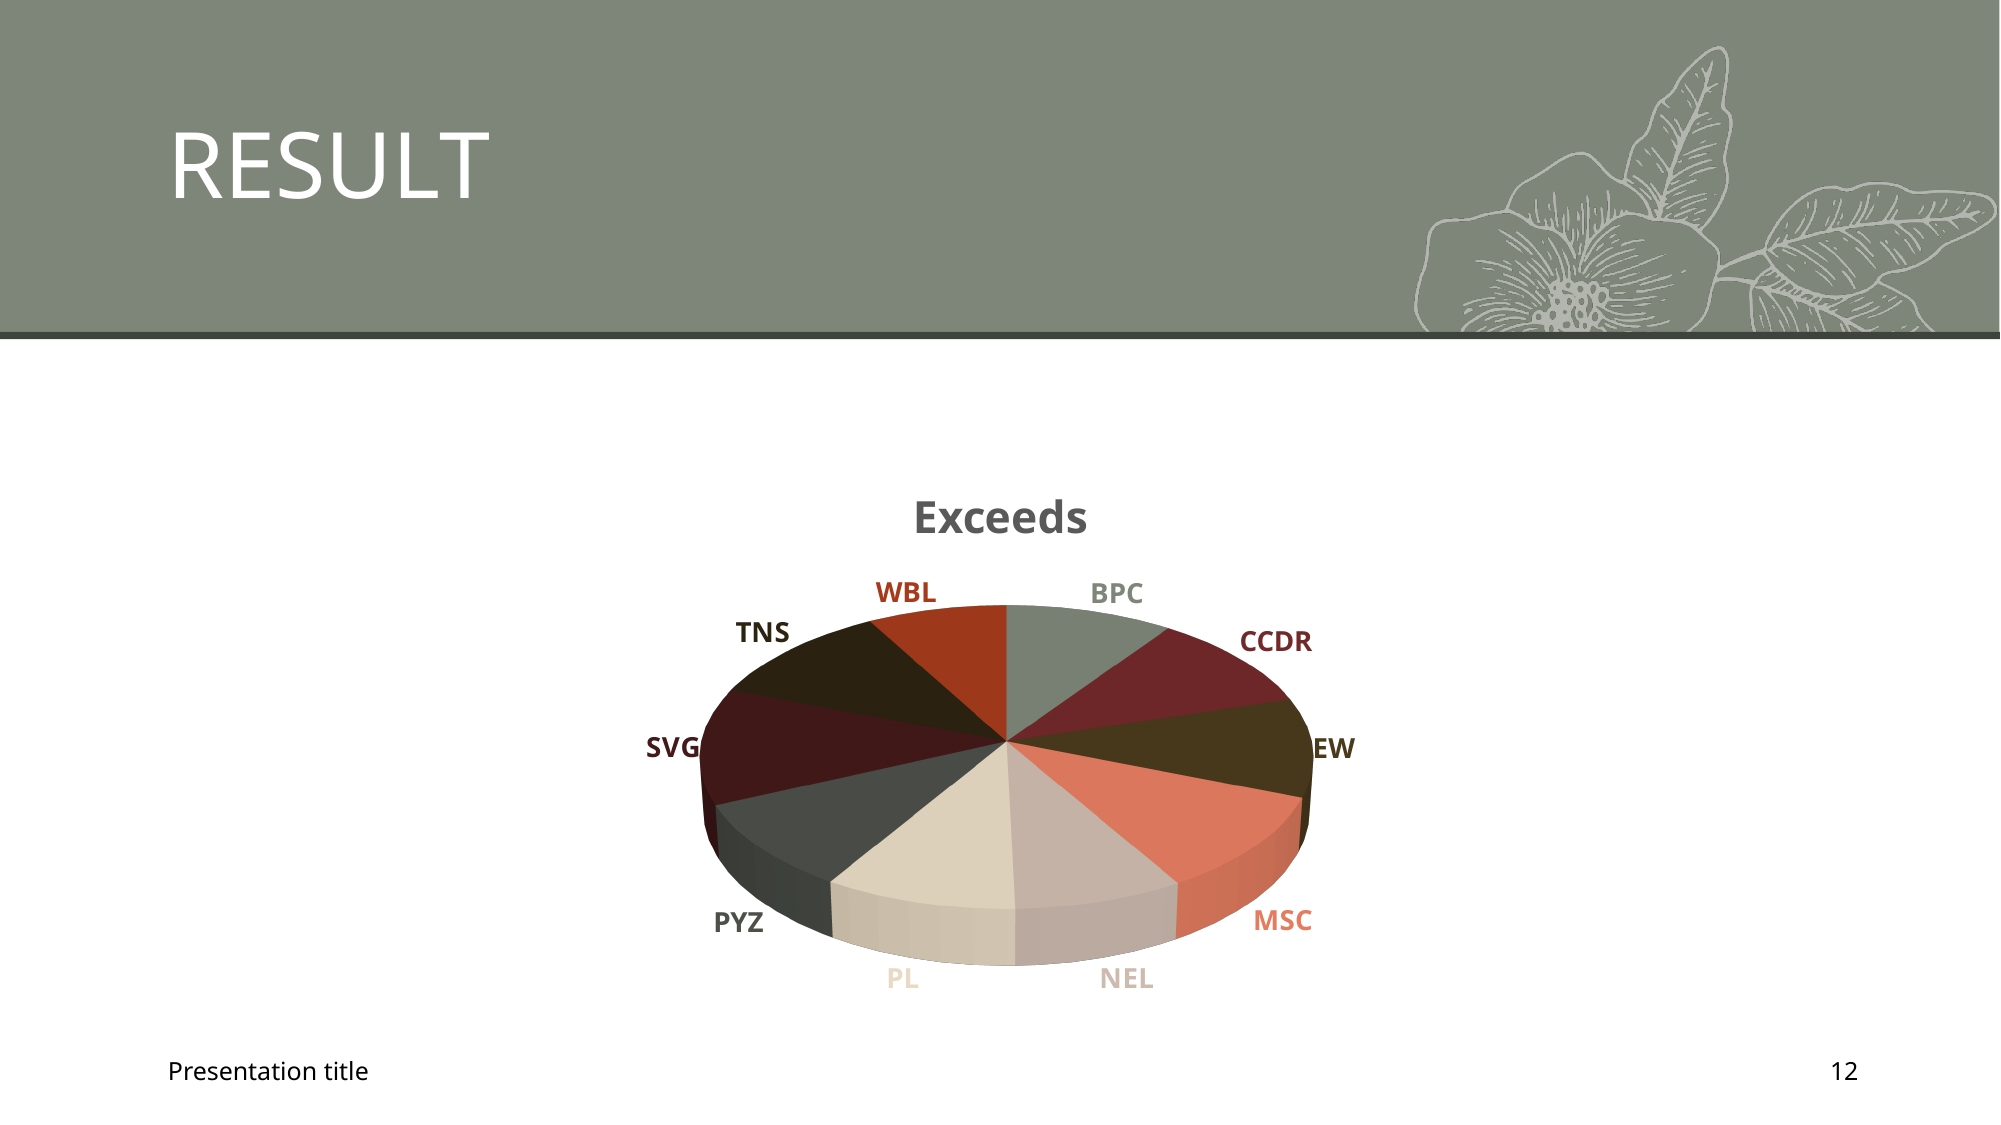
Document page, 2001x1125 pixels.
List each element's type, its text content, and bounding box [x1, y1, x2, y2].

slide_number 12 [1744, 1042, 1874, 1103]
picture [1389, 21, 2001, 336]
chart [137, 454, 1863, 1011]
footer Presentation title [153, 1042, 828, 1103]
title RESULT [153, 37, 1716, 300]
